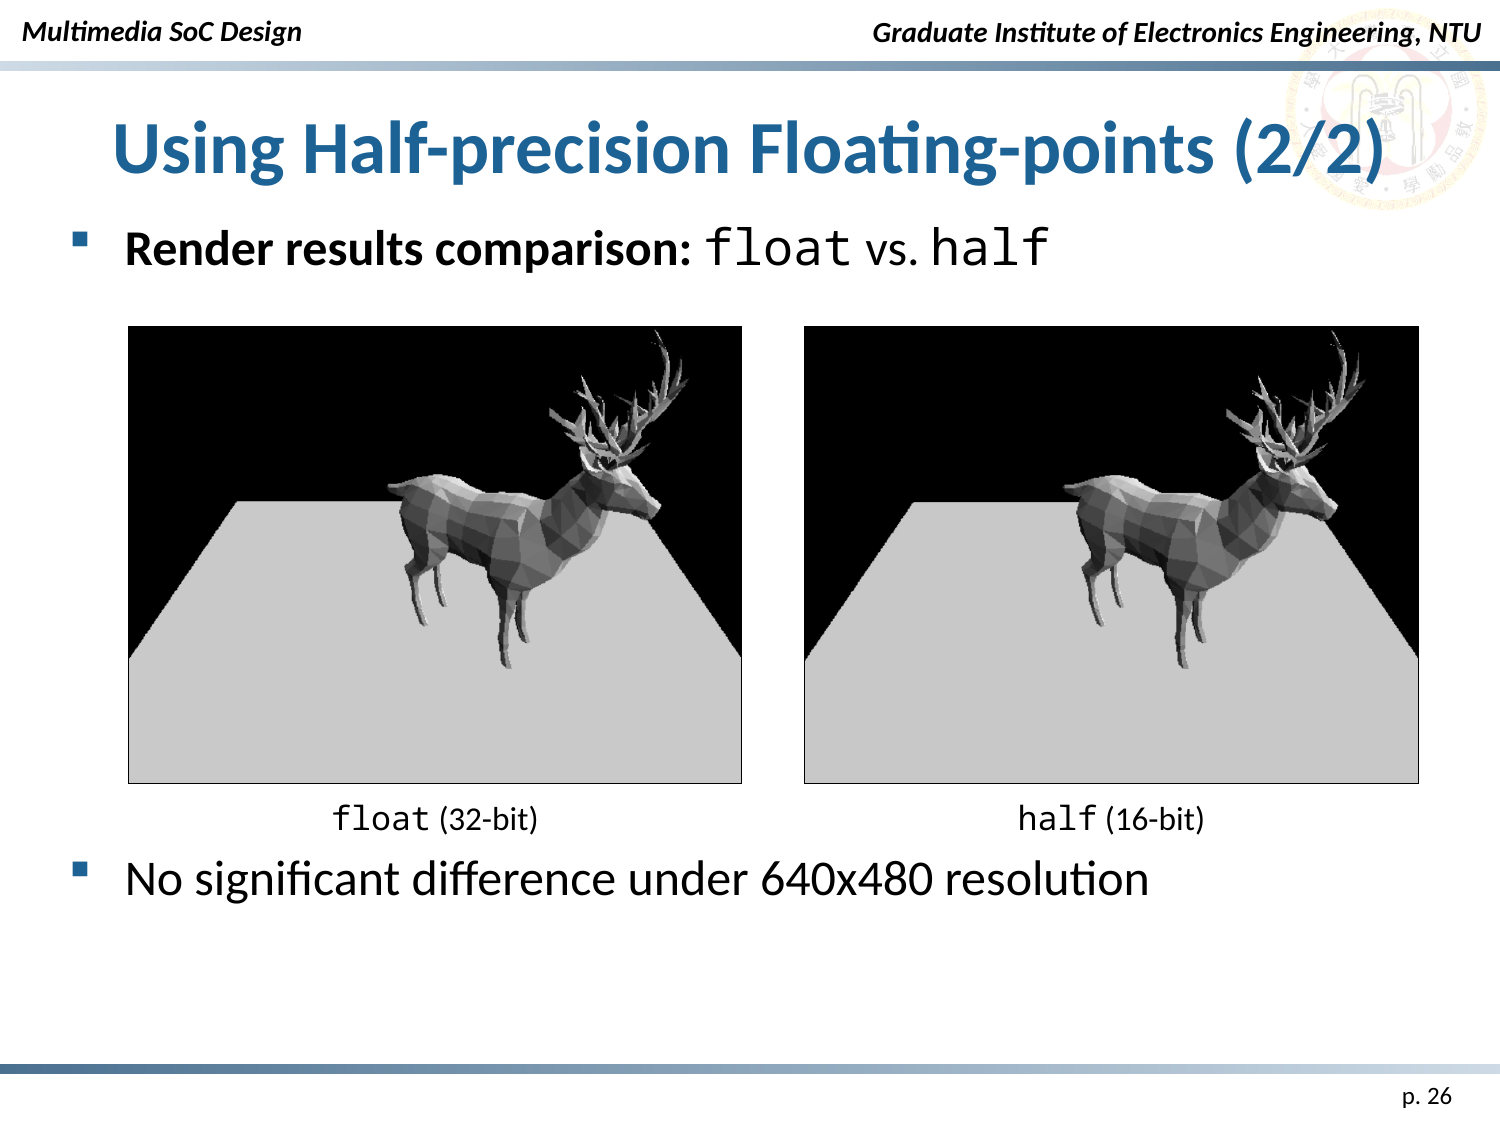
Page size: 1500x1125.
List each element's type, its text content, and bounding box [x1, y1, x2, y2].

picture [128, 325, 742, 784]
text_box half (16-bit) [924, 792, 1299, 845]
title Using Half-precision Floating-points (2/2) [53, 84, 1448, 203]
text_box float (32-bit) [247, 792, 623, 845]
list Render results comparison: float vs. half No significant difference under 640x480 resolution [53, 208, 1448, 1049]
picture [804, 325, 1419, 784]
